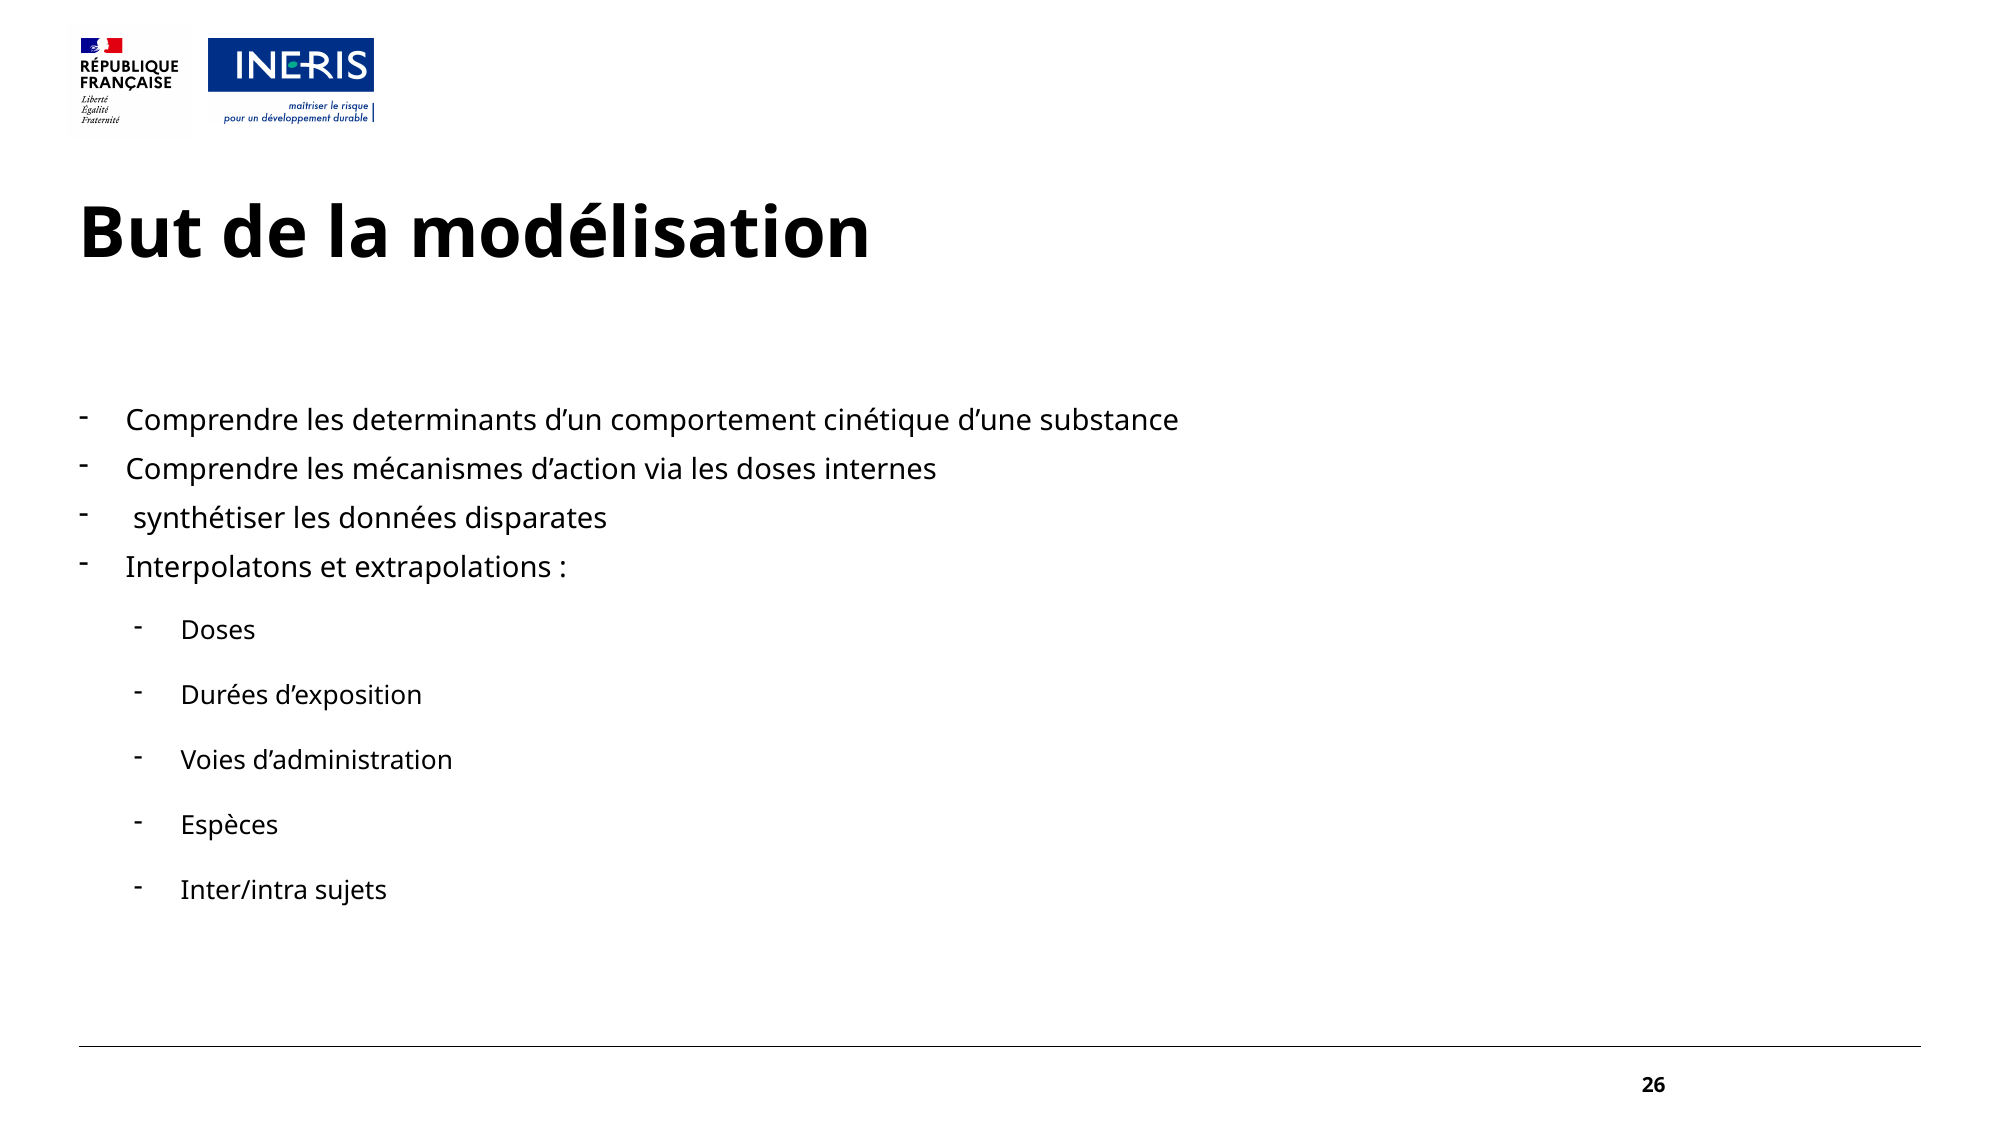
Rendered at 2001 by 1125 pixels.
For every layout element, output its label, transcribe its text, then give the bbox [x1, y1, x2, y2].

list Comprendre les determinants d’un comportement cinétique d’une substance Comprendre les mécanismes d’action via les doses internes synthétiser les données disparates Interpolatons et extrapolations : Doses Durées d’exposition Voies d’administration Espèces Inter/intra sujets [78, 401, 1922, 965]
slide_number 26 [1370, 1046, 1666, 1125]
picture [208, 38, 374, 124]
picture [66, 23, 193, 138]
title But de la modélisation [78, 196, 1922, 315]
